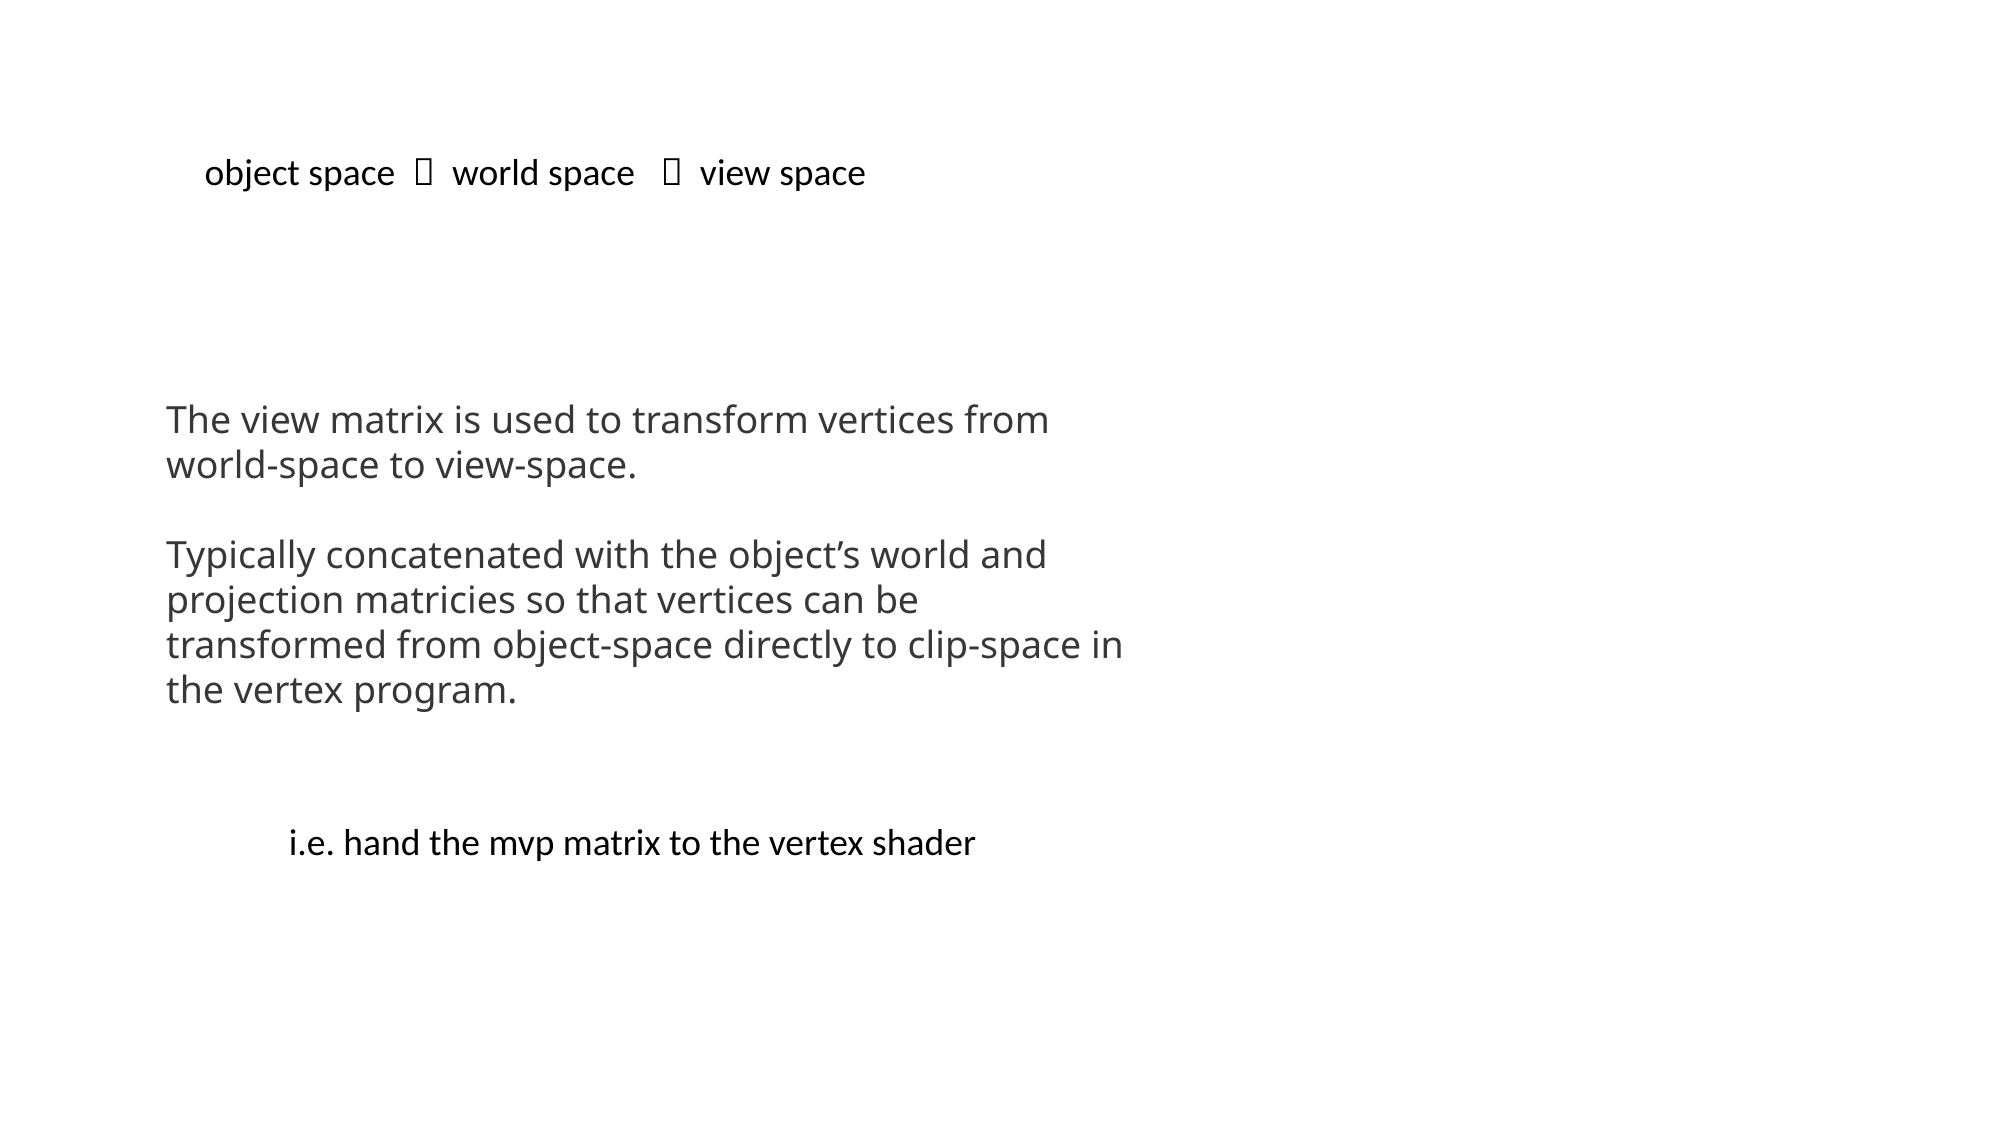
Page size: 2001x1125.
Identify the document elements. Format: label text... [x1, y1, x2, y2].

text_box The view matrix is used to transform vertices from world-space to view-space. Typically concatenated with the object’s world and projection matricies so that vertices can be transformed from object-space directly to clip-space in the vertex program. [151, 388, 1152, 719]
text_box object space  world space  view space [189, 140, 882, 201]
text_box i.e. hand the mvp matrix to the vertex shader [274, 810, 992, 871]
